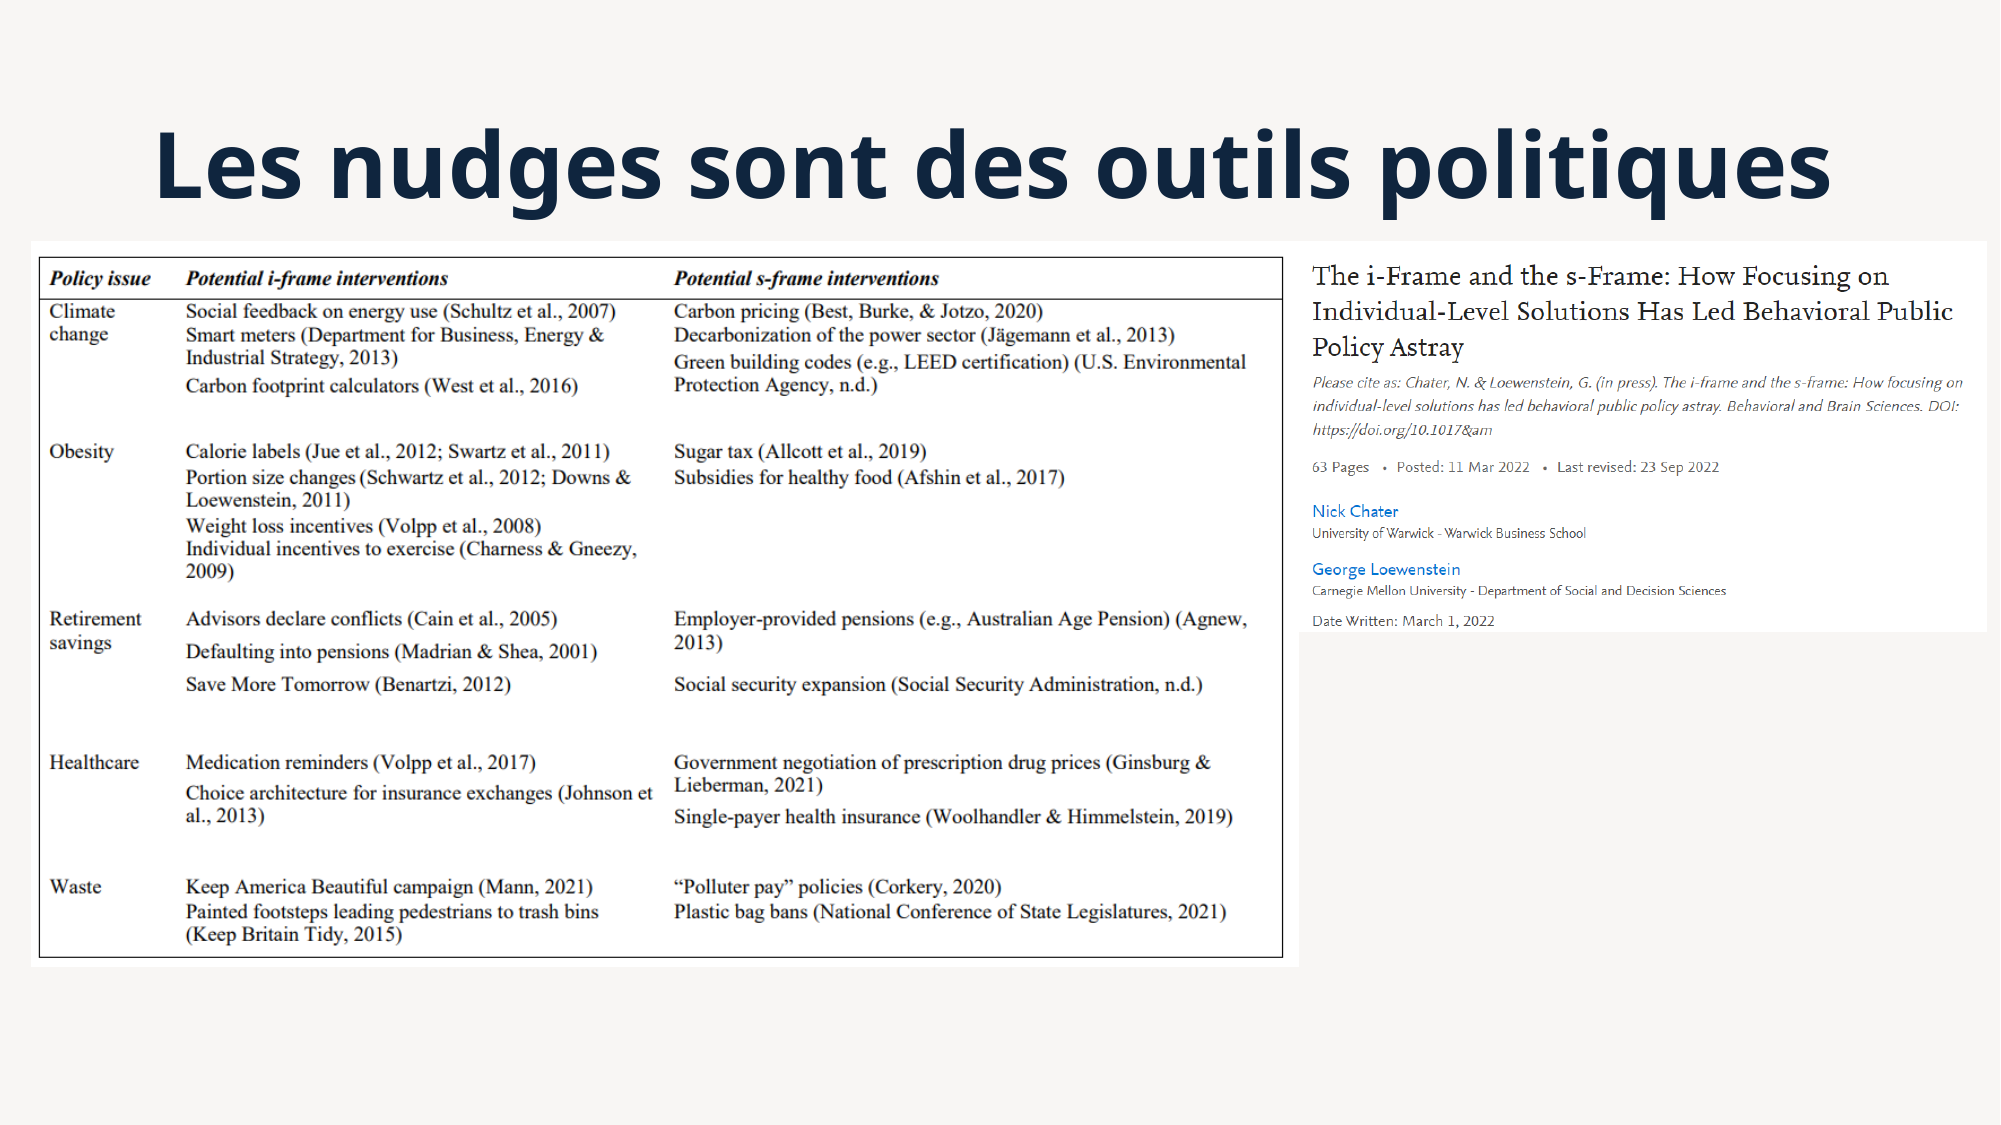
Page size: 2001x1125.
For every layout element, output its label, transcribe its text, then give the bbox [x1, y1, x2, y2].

title Les nudges sont des outils politiques [137, 59, 1863, 241]
picture [31, 241, 1987, 967]
